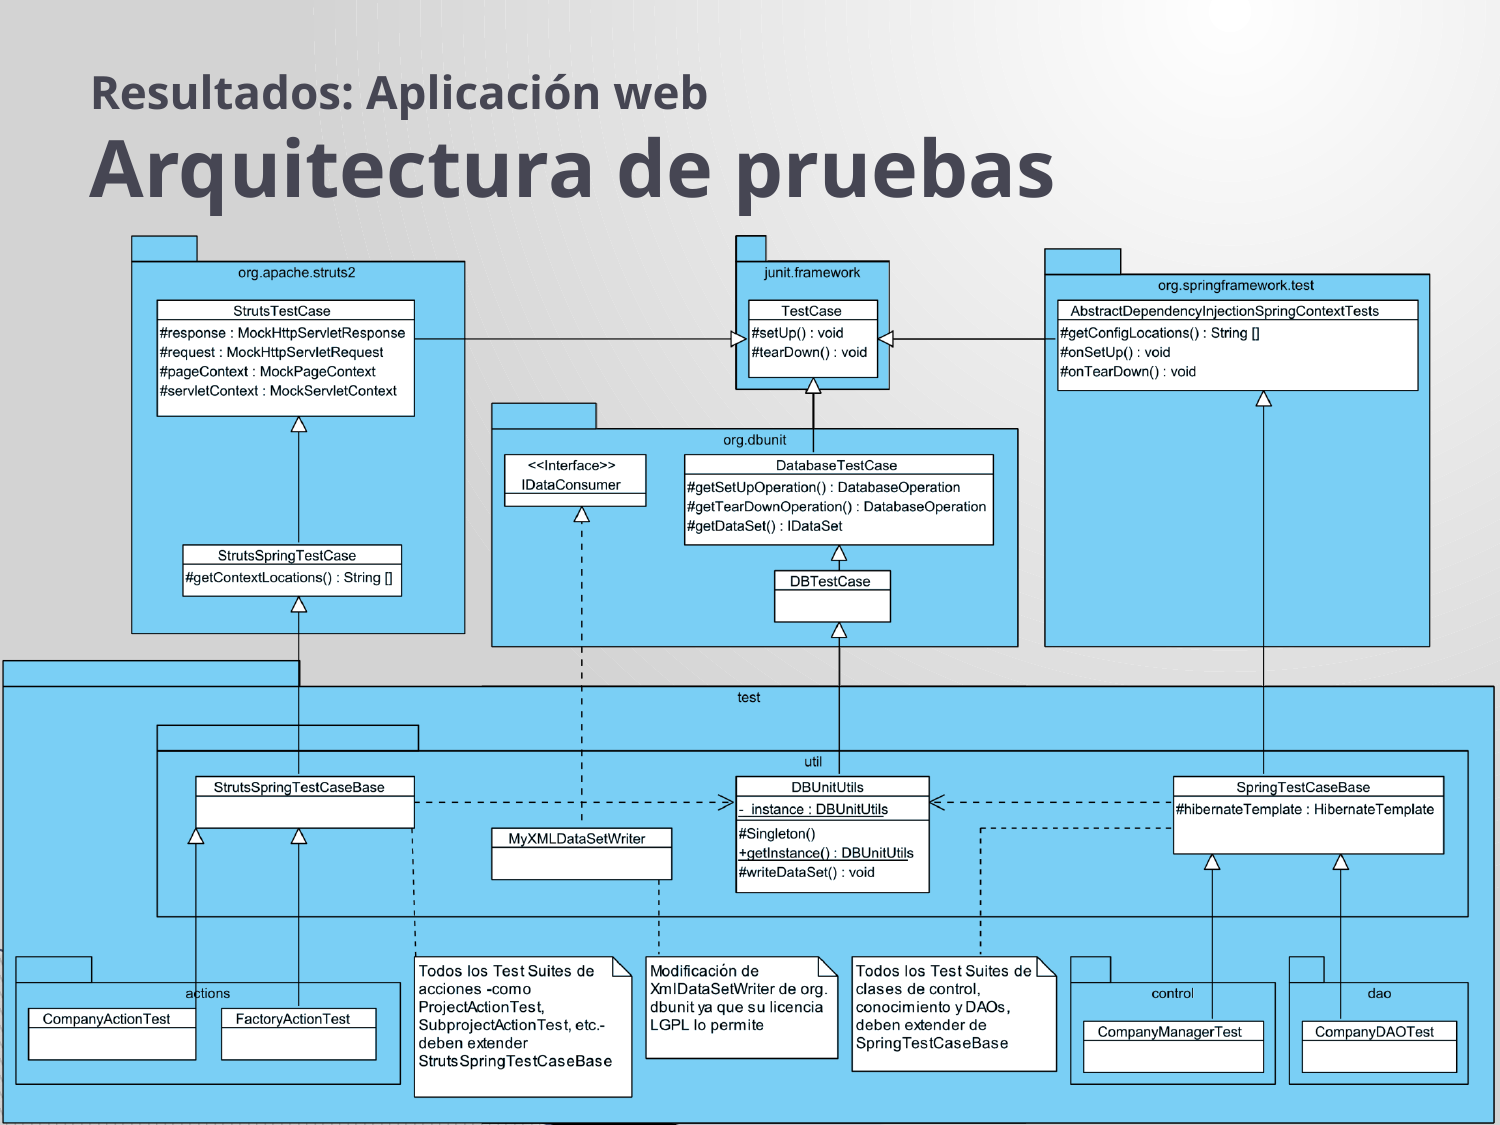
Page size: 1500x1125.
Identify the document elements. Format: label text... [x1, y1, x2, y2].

title Resultados: Aplicación web Arquitectura de pruebas [75, 45, 1425, 232]
picture [0, 233, 1500, 1125]
